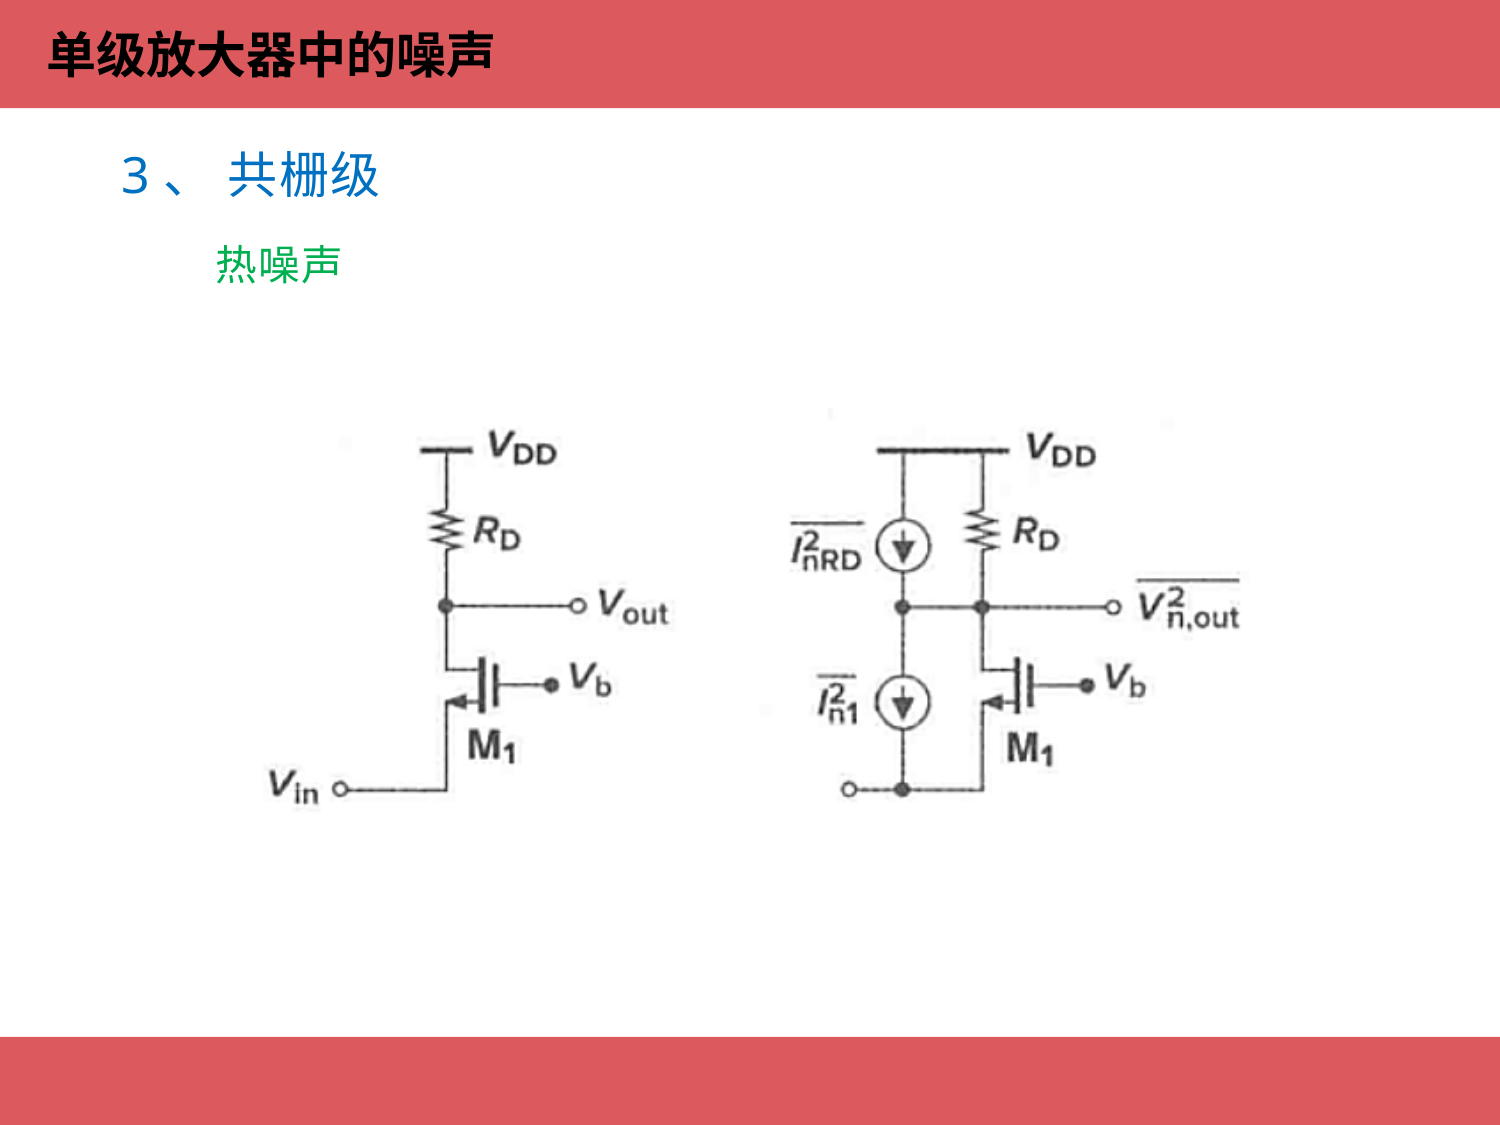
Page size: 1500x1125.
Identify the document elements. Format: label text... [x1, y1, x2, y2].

text_box [0, 1036, 1500, 1125]
picture [251, 394, 1268, 831]
text_box 热噪声 [183, 234, 395, 298]
text_box 单级放大器中的噪声 [31, 16, 750, 91]
text_box 3、 共栅级 [31, 124, 1385, 211]
text_box [0, 0, 1500, 109]
